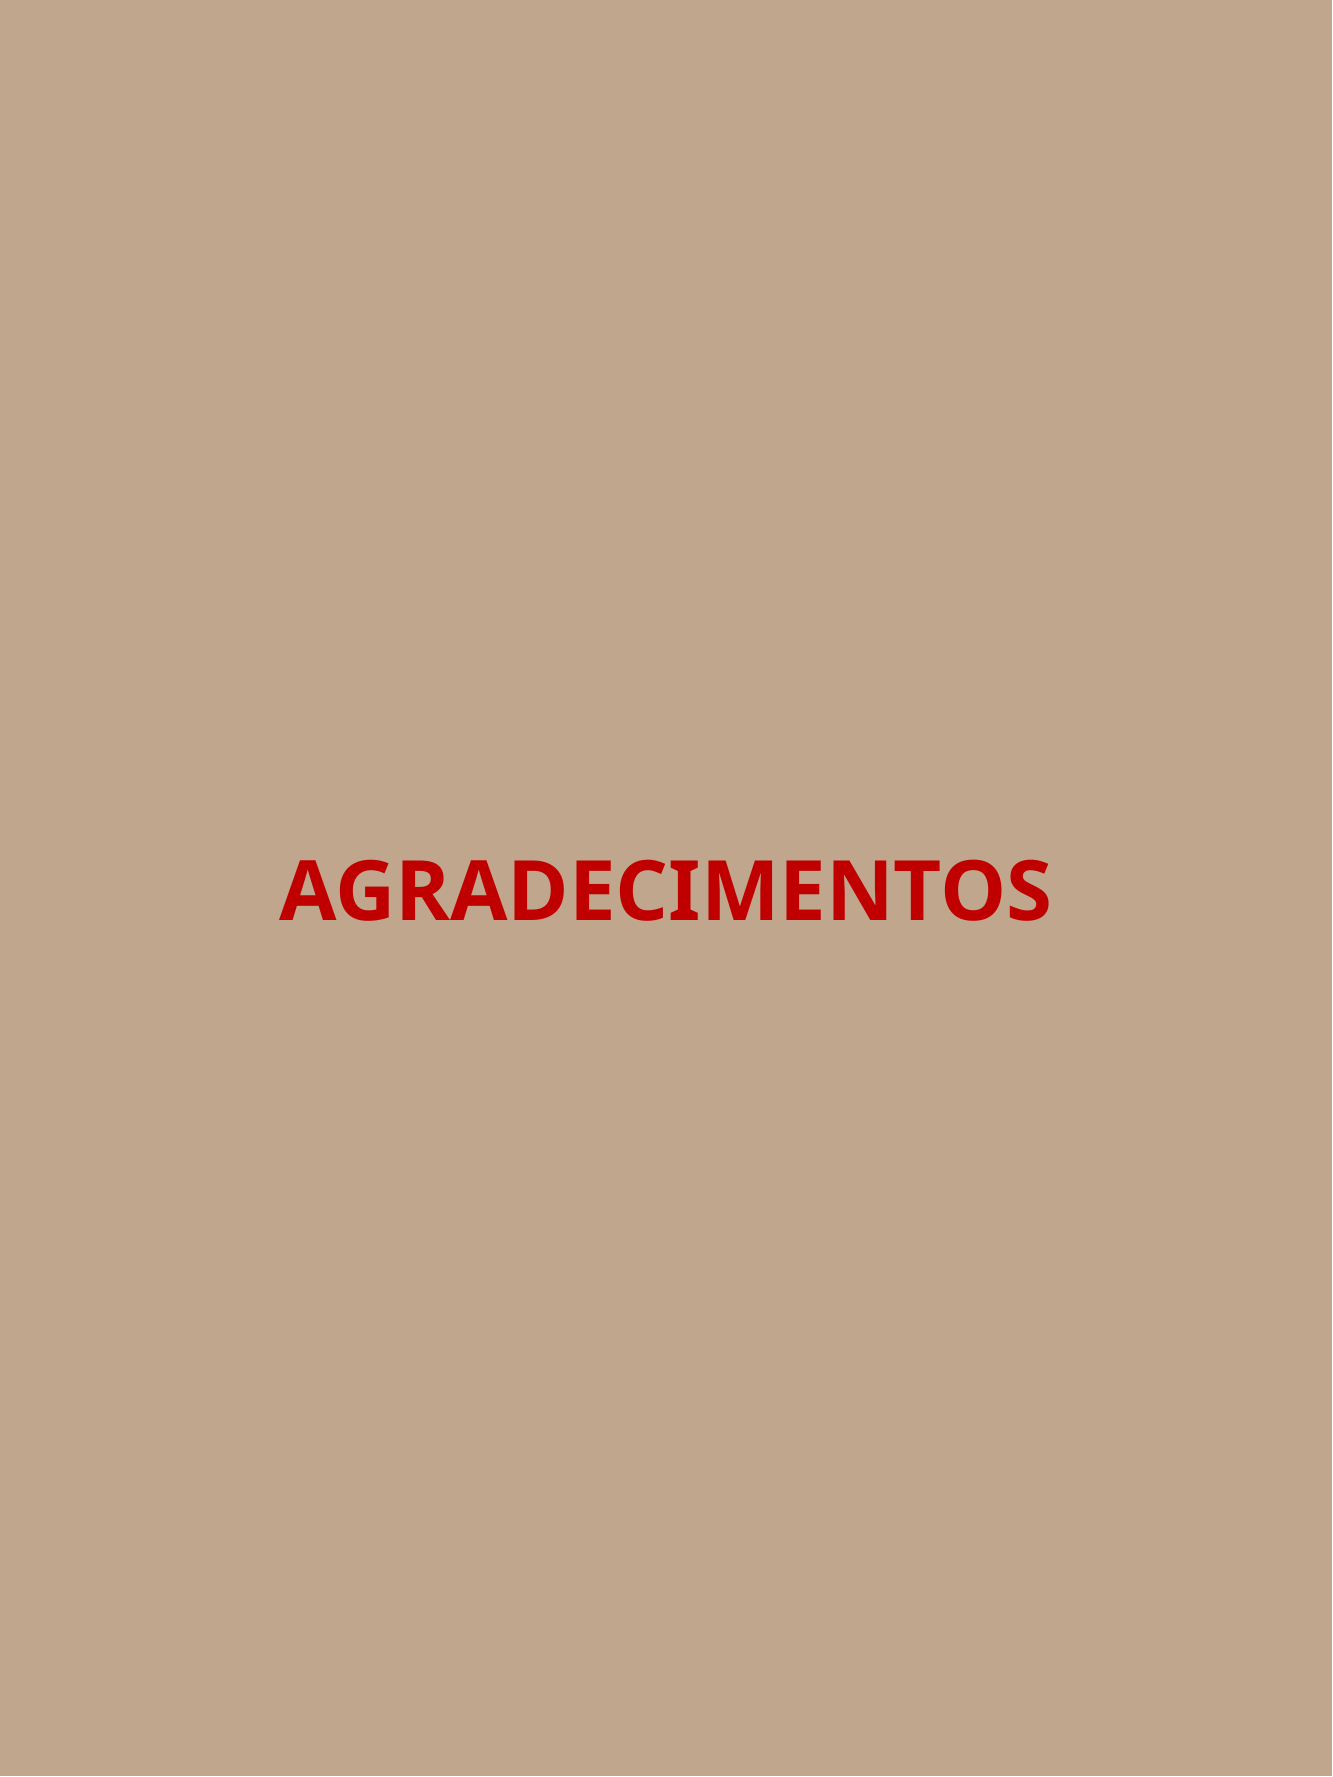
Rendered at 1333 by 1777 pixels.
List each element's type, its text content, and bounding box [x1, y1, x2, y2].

text_box [0, 0, 1332, 1776]
text_box AGRADECIMENTOS [27, 829, 1305, 945]
